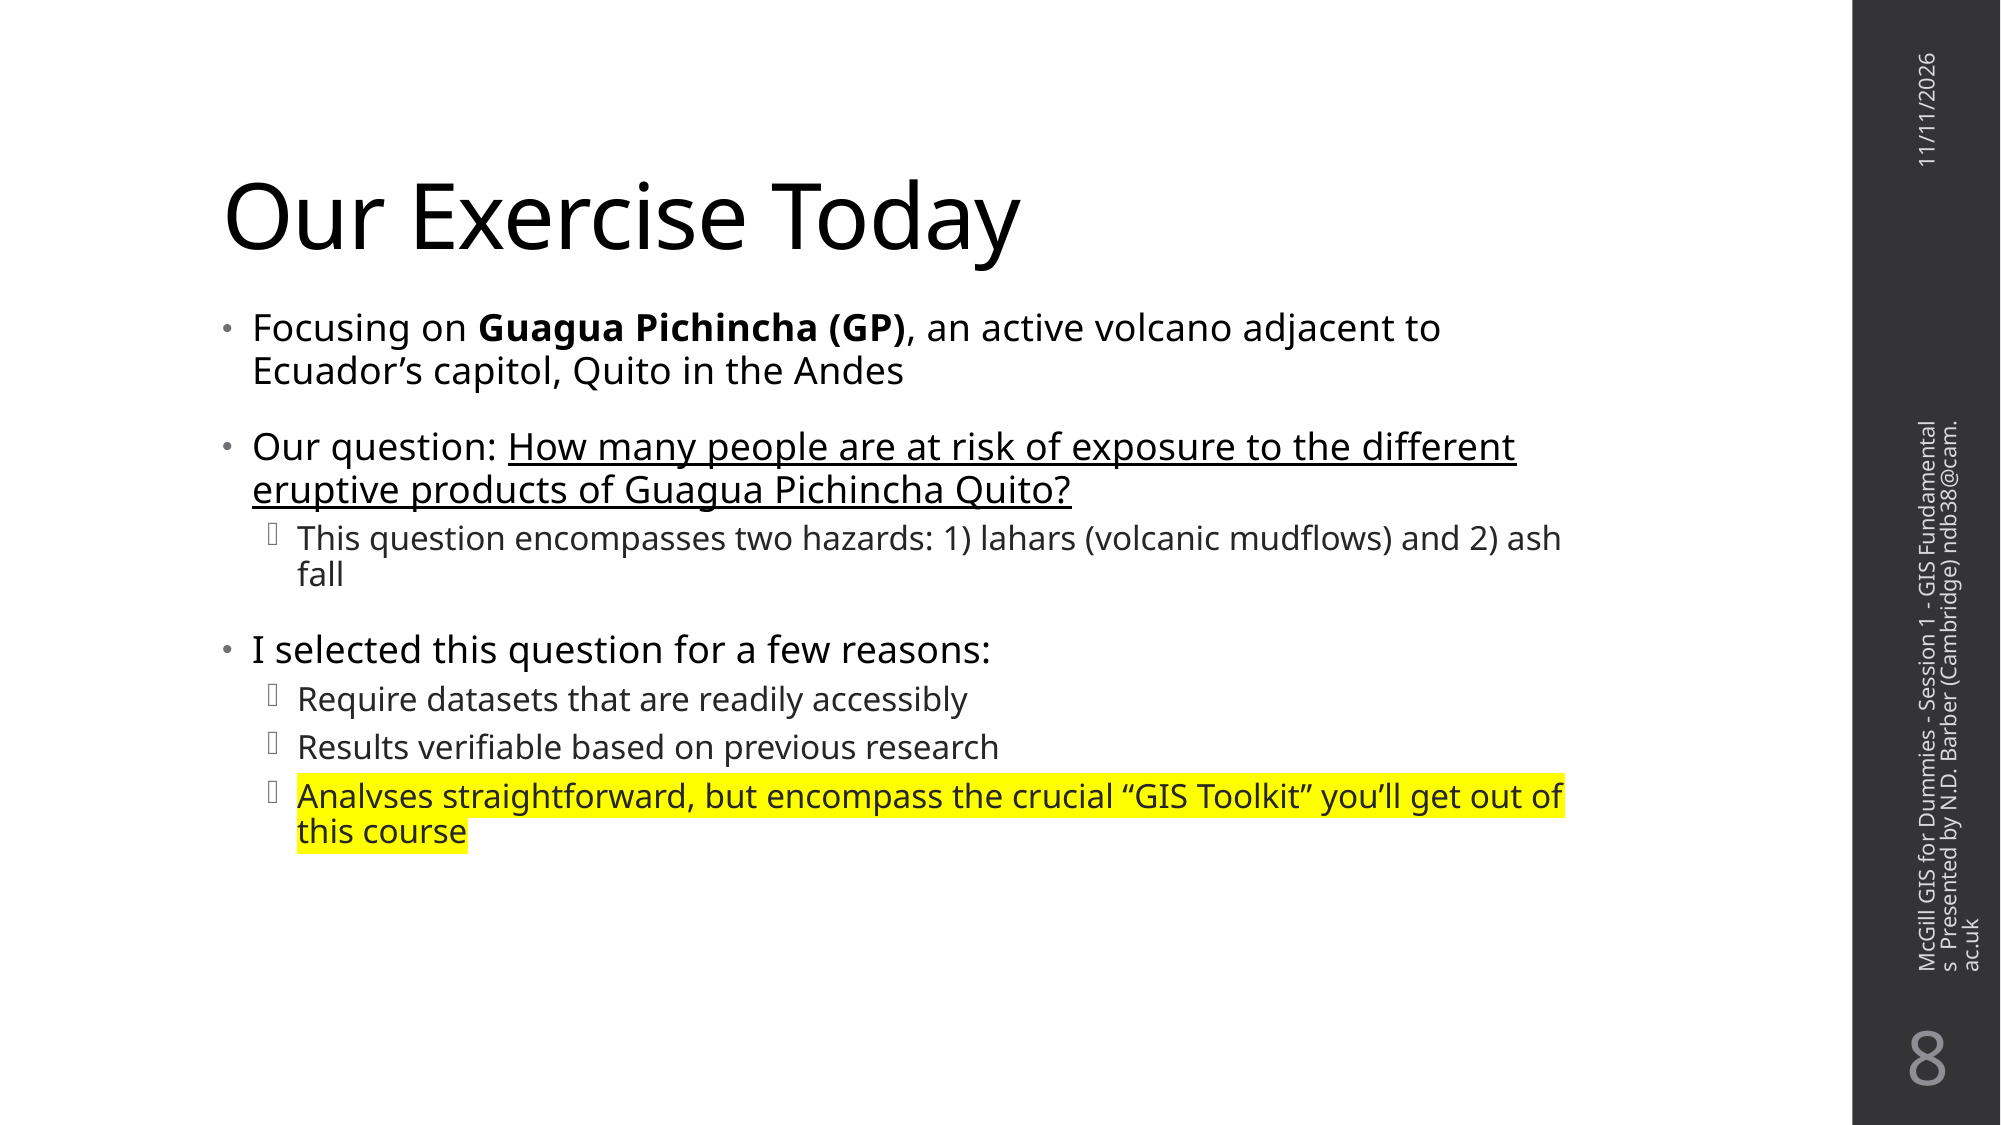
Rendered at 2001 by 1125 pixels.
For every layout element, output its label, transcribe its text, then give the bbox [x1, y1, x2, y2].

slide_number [1897, 37, 1958, 351]
slide_number 7 [1852, 1012, 2000, 1110]
list Focusing on Guagua Pichincha (GP), an active volcano adjacent to Ecuador’s capitol, Quito in the Andes Our question: How many people are at risk of exposure to the different eruptive products of Guagua Pichincha Quito? This question encompasses two hazards: 1) lahars (volcanic mudflows) and 2) ash fall I selected this question for a few reasons: Require datasets that are readily accessibly Results verifiable based on previous research Analyses straightforward, but encompass the crucial “GIS Toolkit” you’ll get out of this course [206, 299, 1617, 1014]
title Our Exercise Today [206, 60, 1797, 278]
footer McGill GIS for Dummies - Session 1 - GIS Fundamentals Presented by N.D. Barber (Cambridge) ndb38@cam.ac.uk [1897, 400, 1958, 988]
